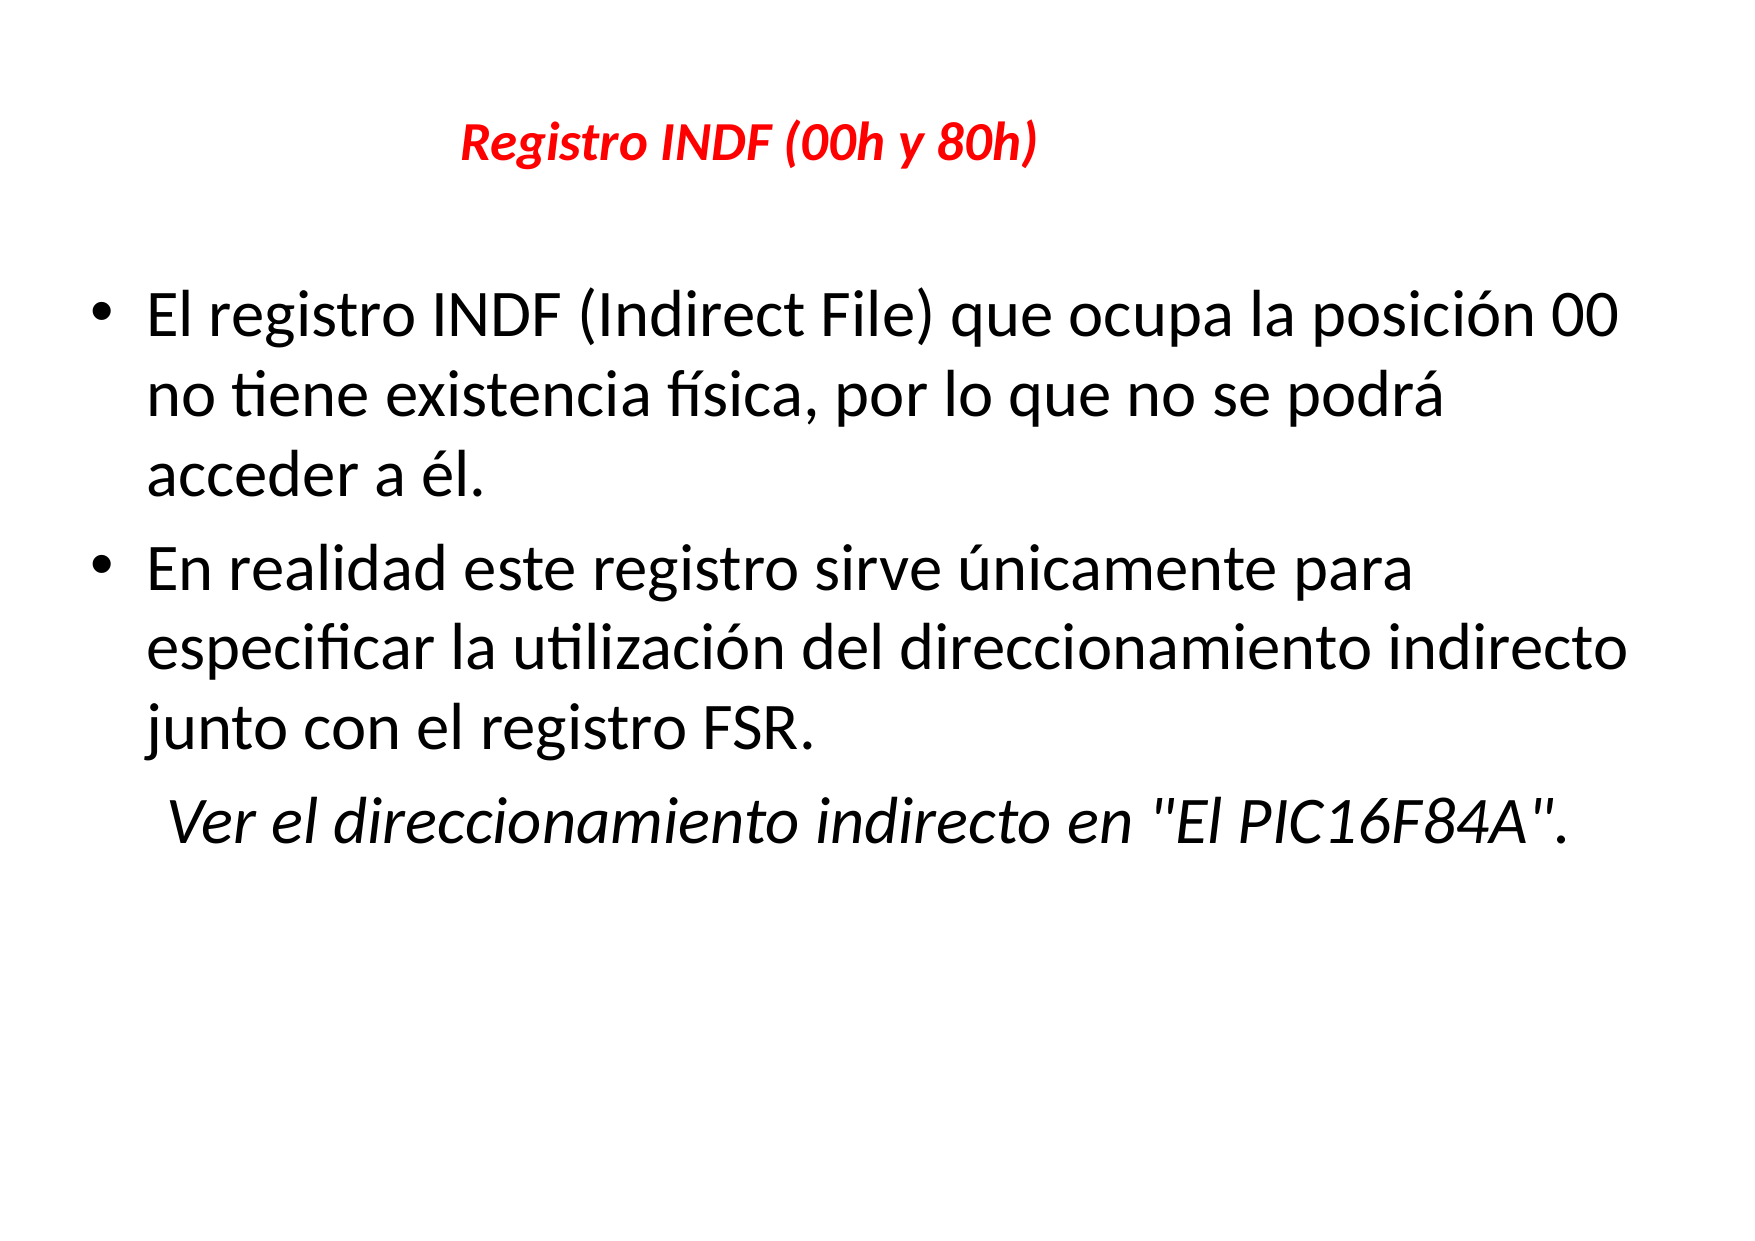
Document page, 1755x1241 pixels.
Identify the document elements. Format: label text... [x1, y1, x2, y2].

list El registro INDF (Indirect File) que ocupa la posición 00 no tiene existencia física, por lo que no se podrá acceder a él. En realidad este registro sirve únicamente para especificar la utilización del direccionamiento indirecto junto con el registro FSR. Ver el direccionamiento indirecto en "El PIC16F84A". [75, 262, 1665, 1005]
title Registro INDF (00h y 80h) [75, 45, 1425, 233]
